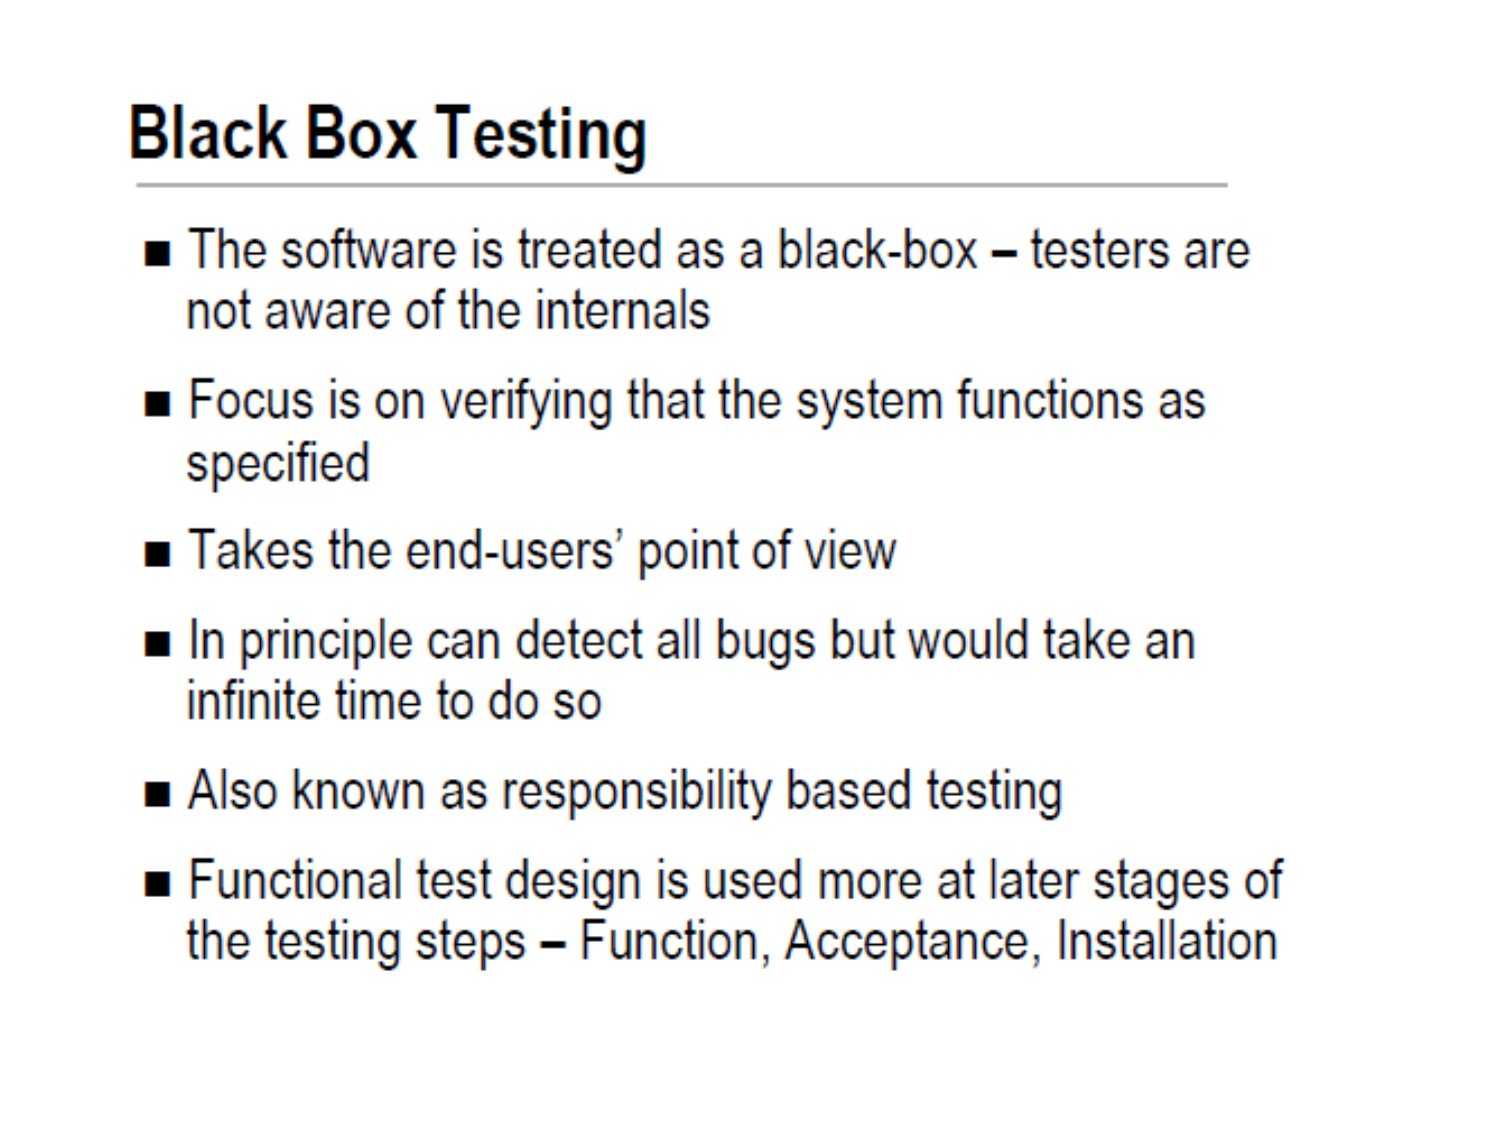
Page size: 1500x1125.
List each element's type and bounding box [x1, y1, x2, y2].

picture [112, 87, 1301, 980]
